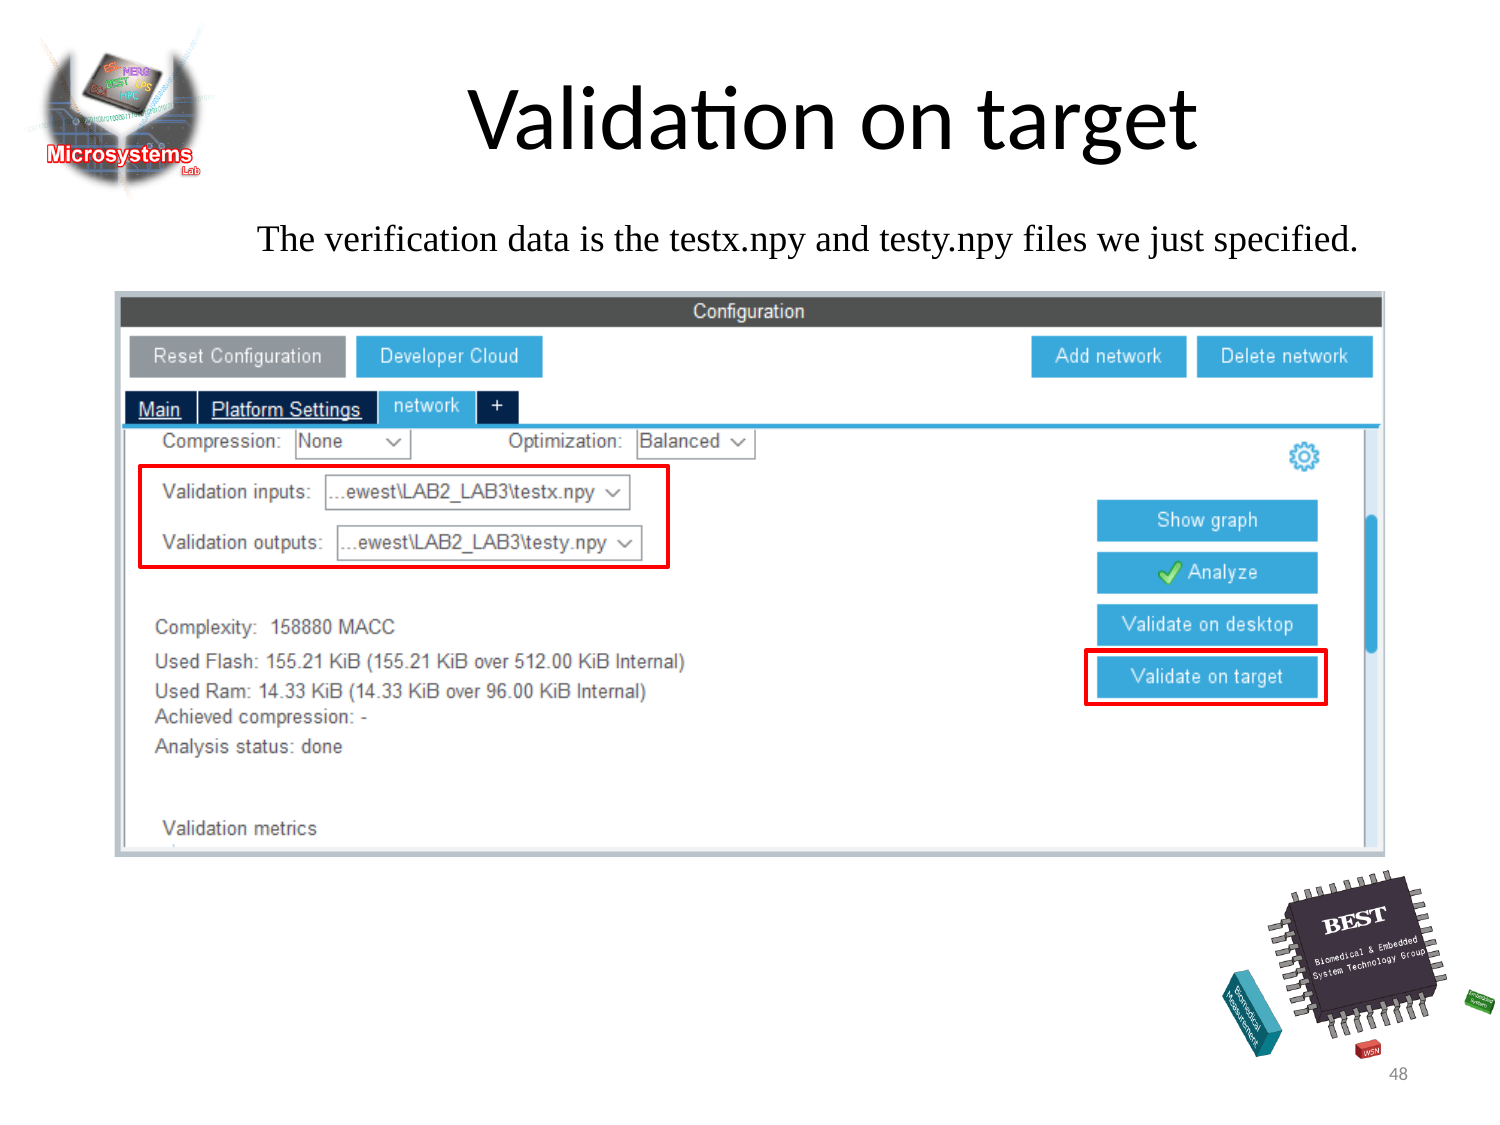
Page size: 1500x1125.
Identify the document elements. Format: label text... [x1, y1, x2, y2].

picture [1222, 870, 1495, 1059]
title Validation on target [242, 19, 1425, 207]
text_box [114, 291, 1386, 857]
slide_number 48 [1074, 1042, 1424, 1103]
text_box The verification data is the testx.npy and testy.npy files we just specified. [242, 206, 1400, 267]
picture [0, 18, 250, 207]
